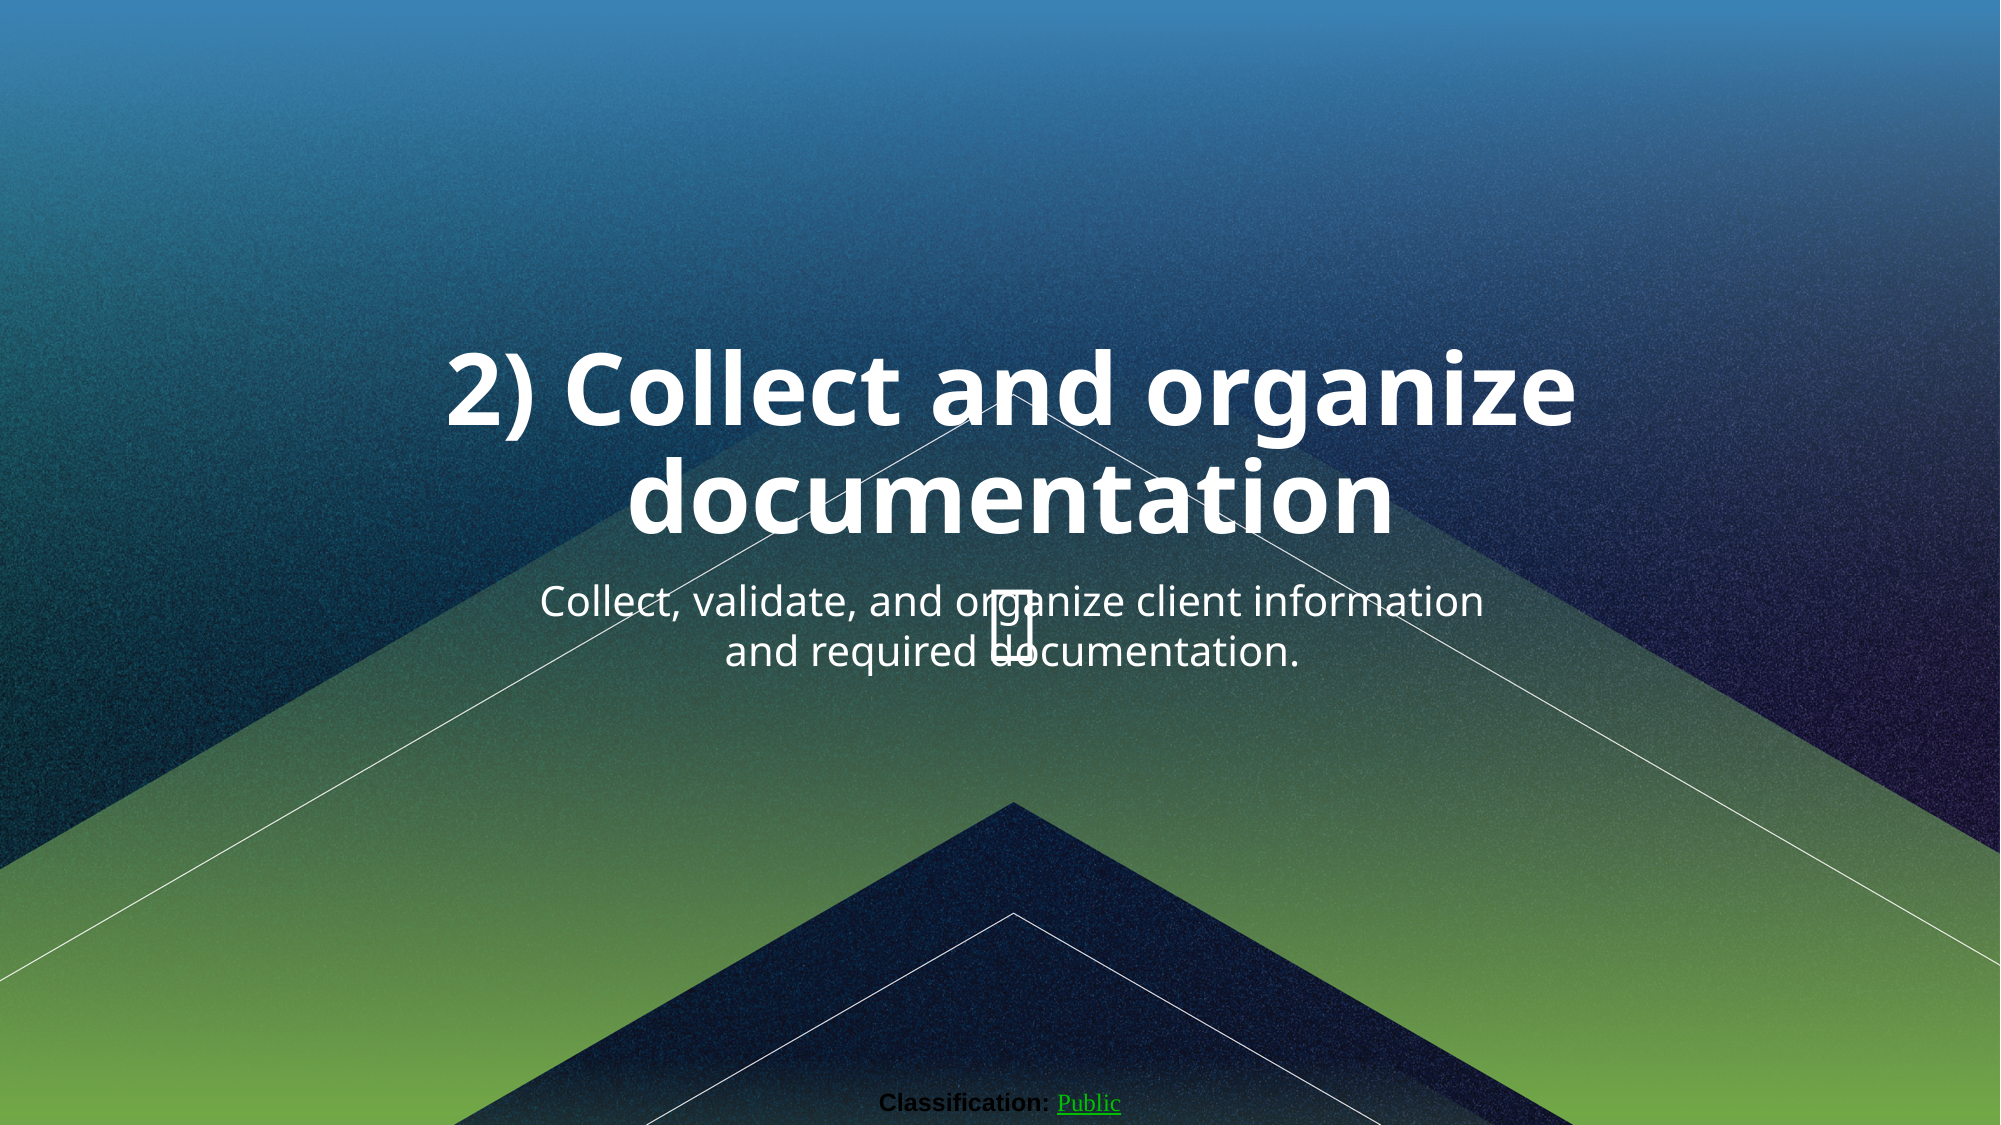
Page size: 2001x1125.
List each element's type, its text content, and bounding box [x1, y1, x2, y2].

text_box Collect, validate, and organize client information and required documentation. [512, 567, 1513, 818]
text_box Classification: Public [863, 1079, 1136, 1125]
picture [0, 0, 2001, 1125]
list 2) Collect and organize documentation 📂 [327, 331, 1698, 533]
